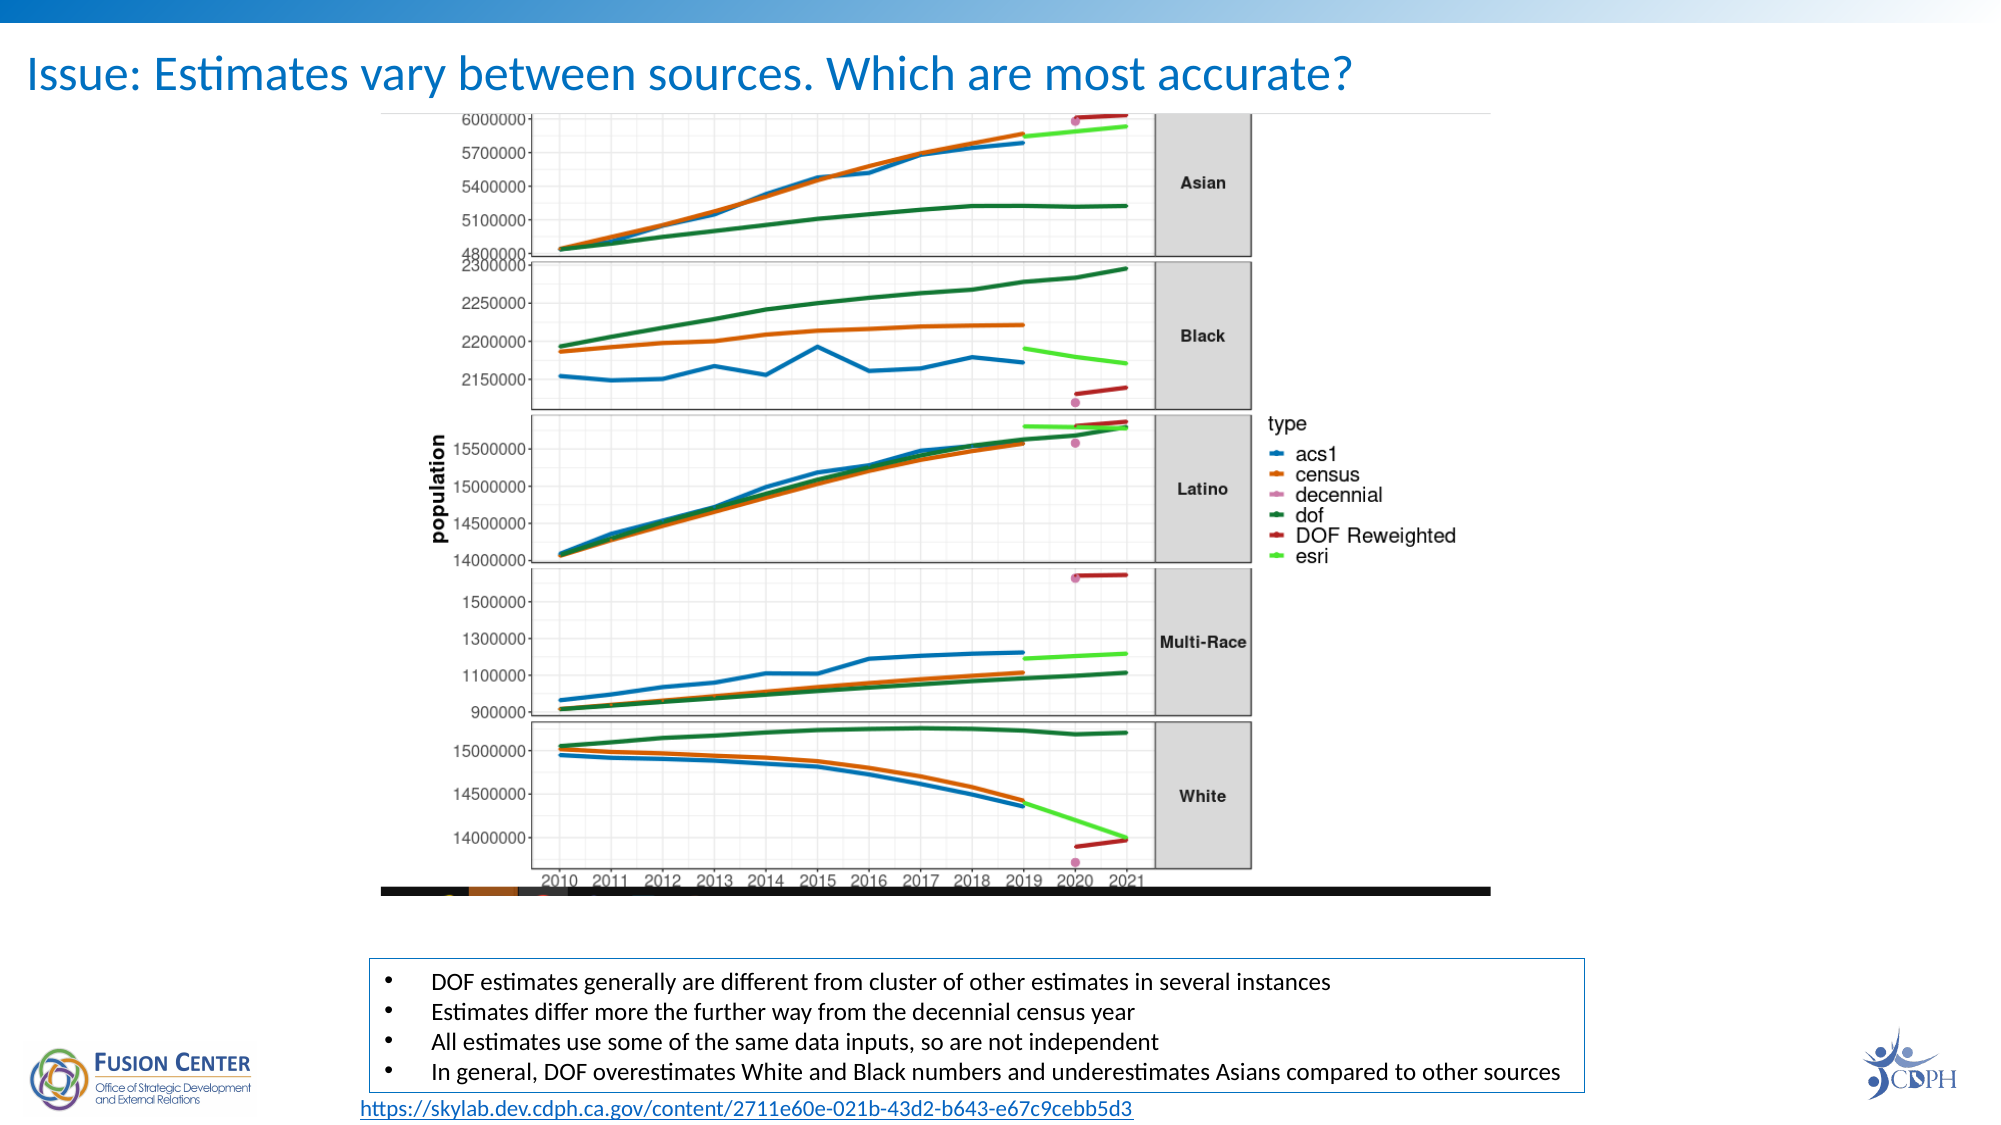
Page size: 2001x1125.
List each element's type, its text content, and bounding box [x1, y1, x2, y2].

text_box Issue: Estimates vary between sources. Which are most accurate? [11, 33, 1382, 109]
picture [380, 109, 1491, 896]
text_box DOF estimates generally are different from cluster of other estimates in several instances Estimates differ more the further way from the decennial census year All estimates use some of the same data inputs, so are not independent In general, DOF overestimates White and Black numbers and underestimates Asians compared to other sources [369, 958, 1585, 1093]
picture [23, 1041, 257, 1117]
picture [1862, 1023, 1957, 1103]
text_box https://skylab.dev.cdph.ca.gov/content/2711e60e-021b-43d2-b643-e67c9cebb5d3 [345, 1086, 1174, 1125]
